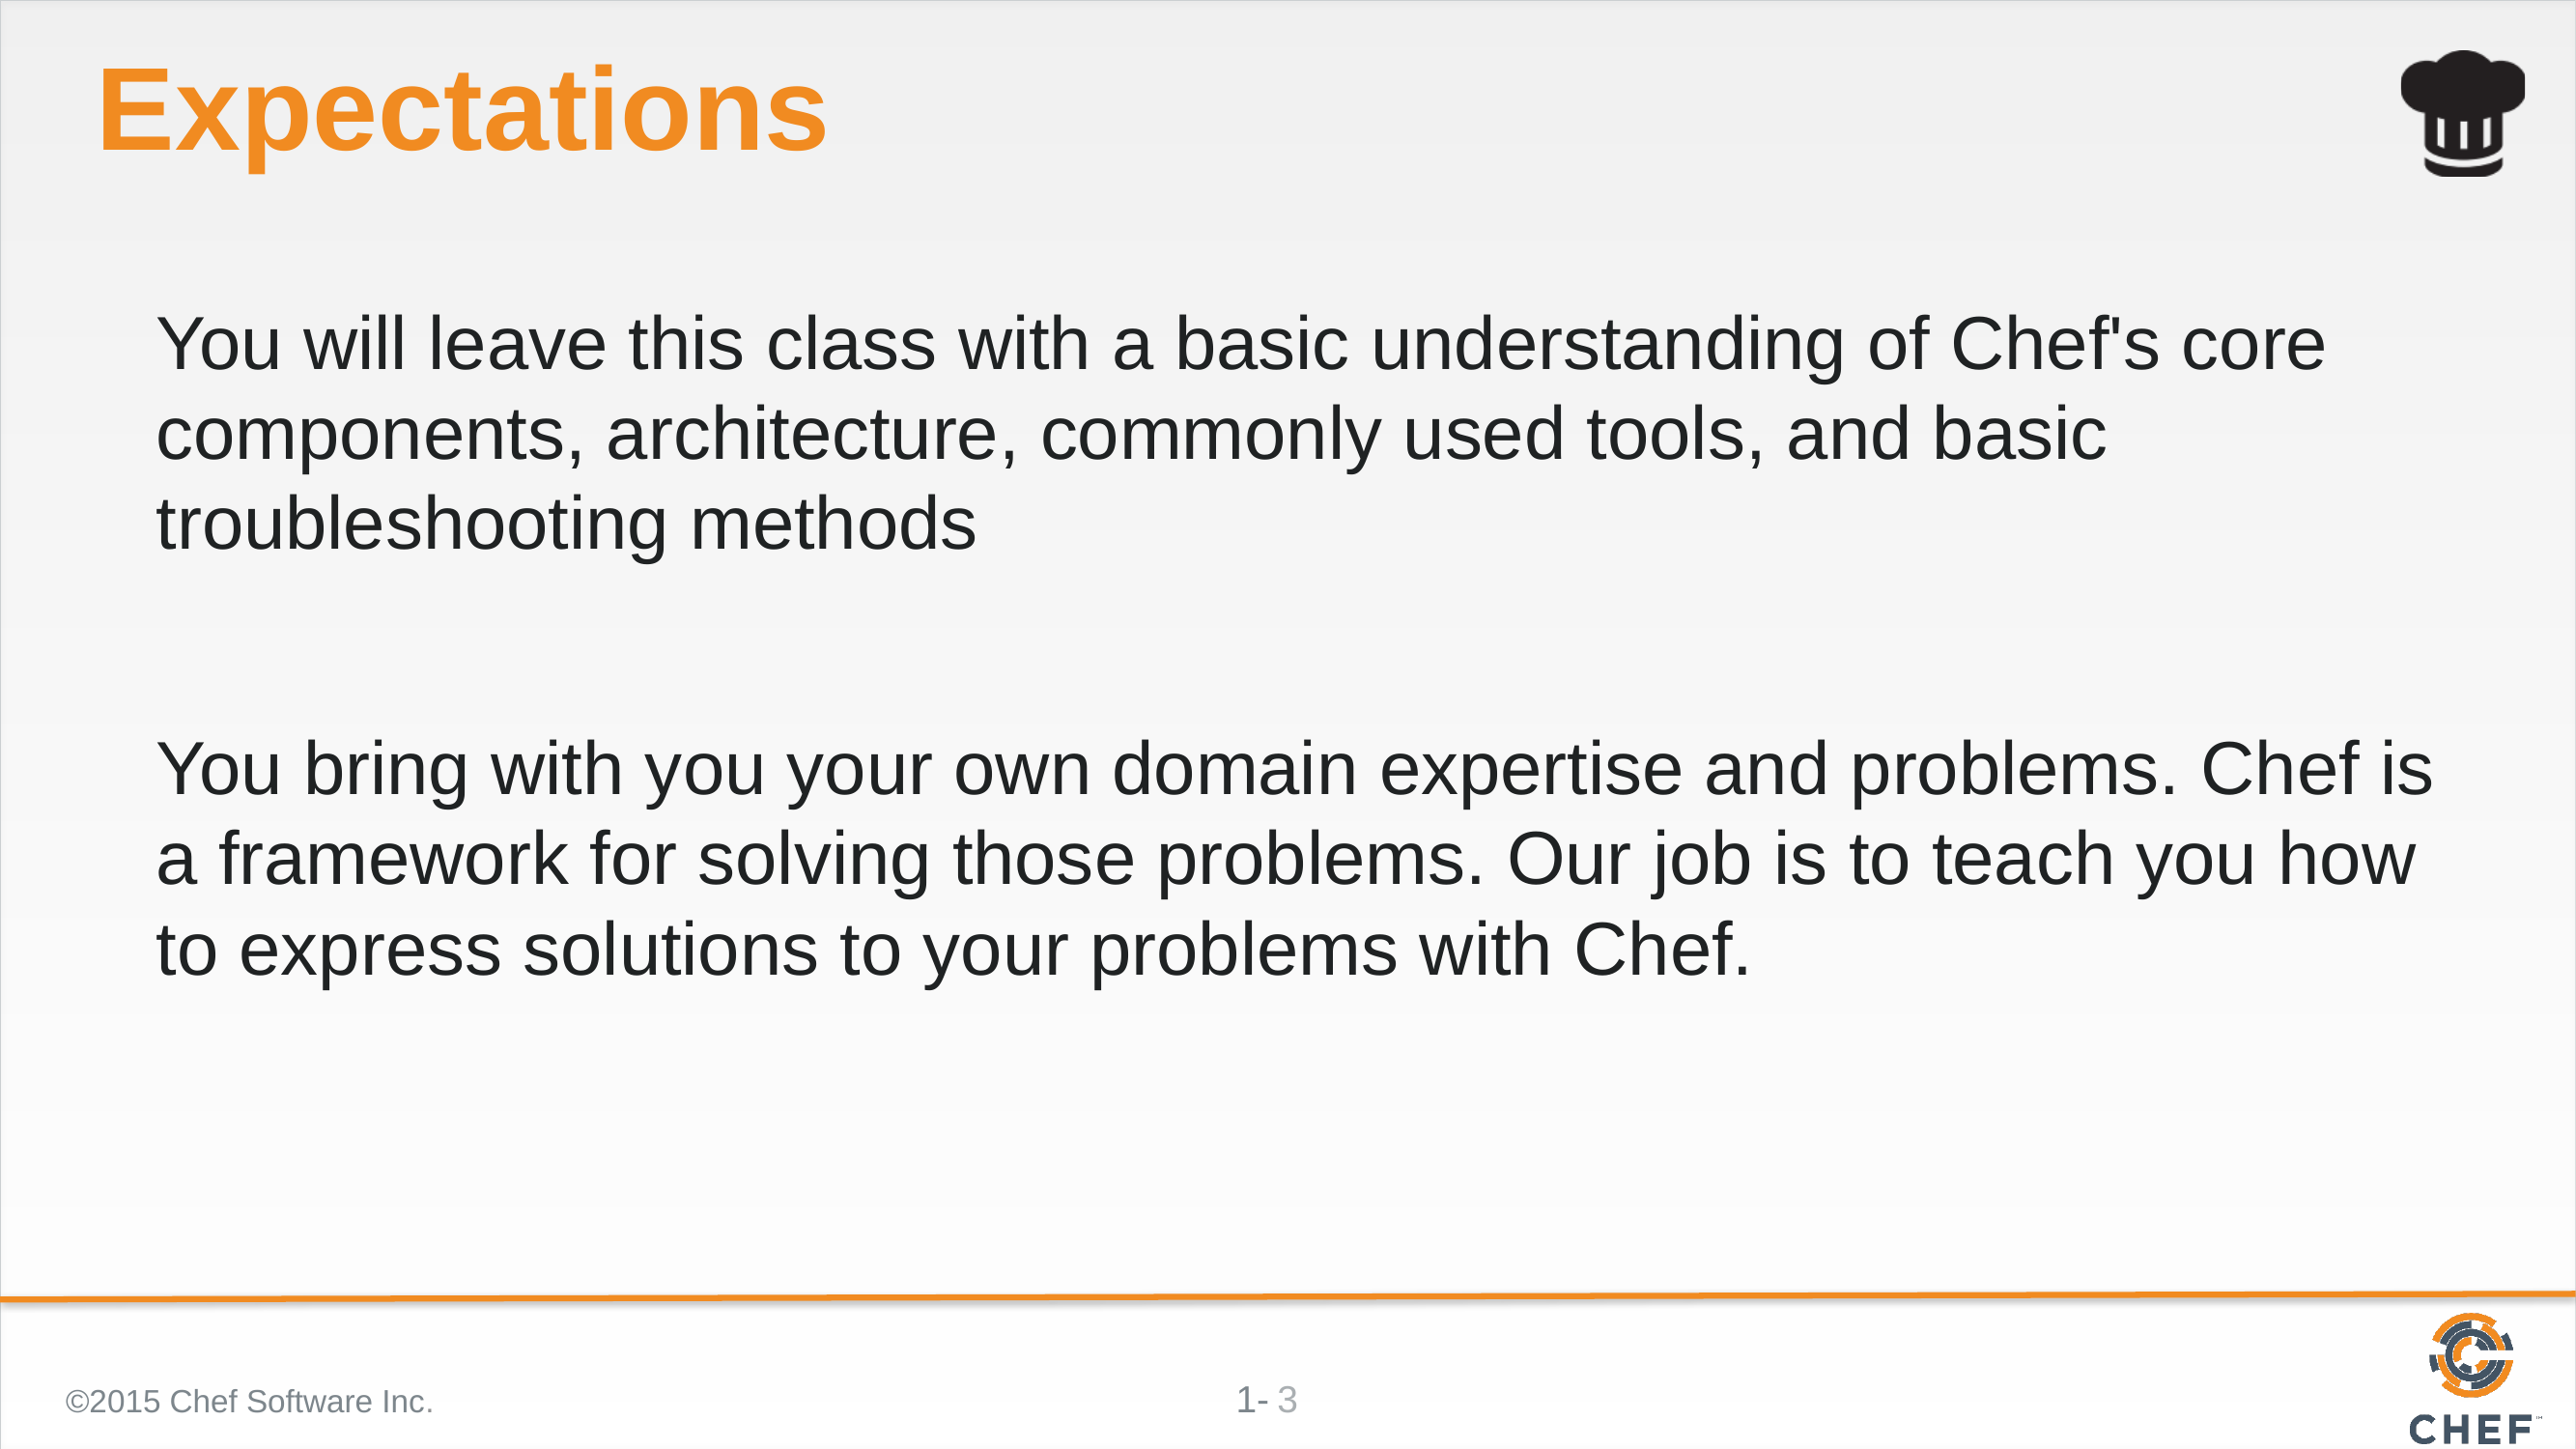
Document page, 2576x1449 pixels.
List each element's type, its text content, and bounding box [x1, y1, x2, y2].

title Expectations [96, 48, 2463, 180]
slide_number 3 [998, 1359, 1578, 1437]
list You will leave this class with a basic understanding of Chef's core components, architecture, commonly used tools, and basic troubleshooting methods You bring with you your own domain expertise and problems. Chef is a framework for solving those problems. Our job is to teach you how to express solutions to your problems with Chef. [107, 294, 2469, 1142]
footer ©2015 Chef Software Inc. [51, 1359, 952, 1440]
picture [2399, 1297, 2550, 1449]
